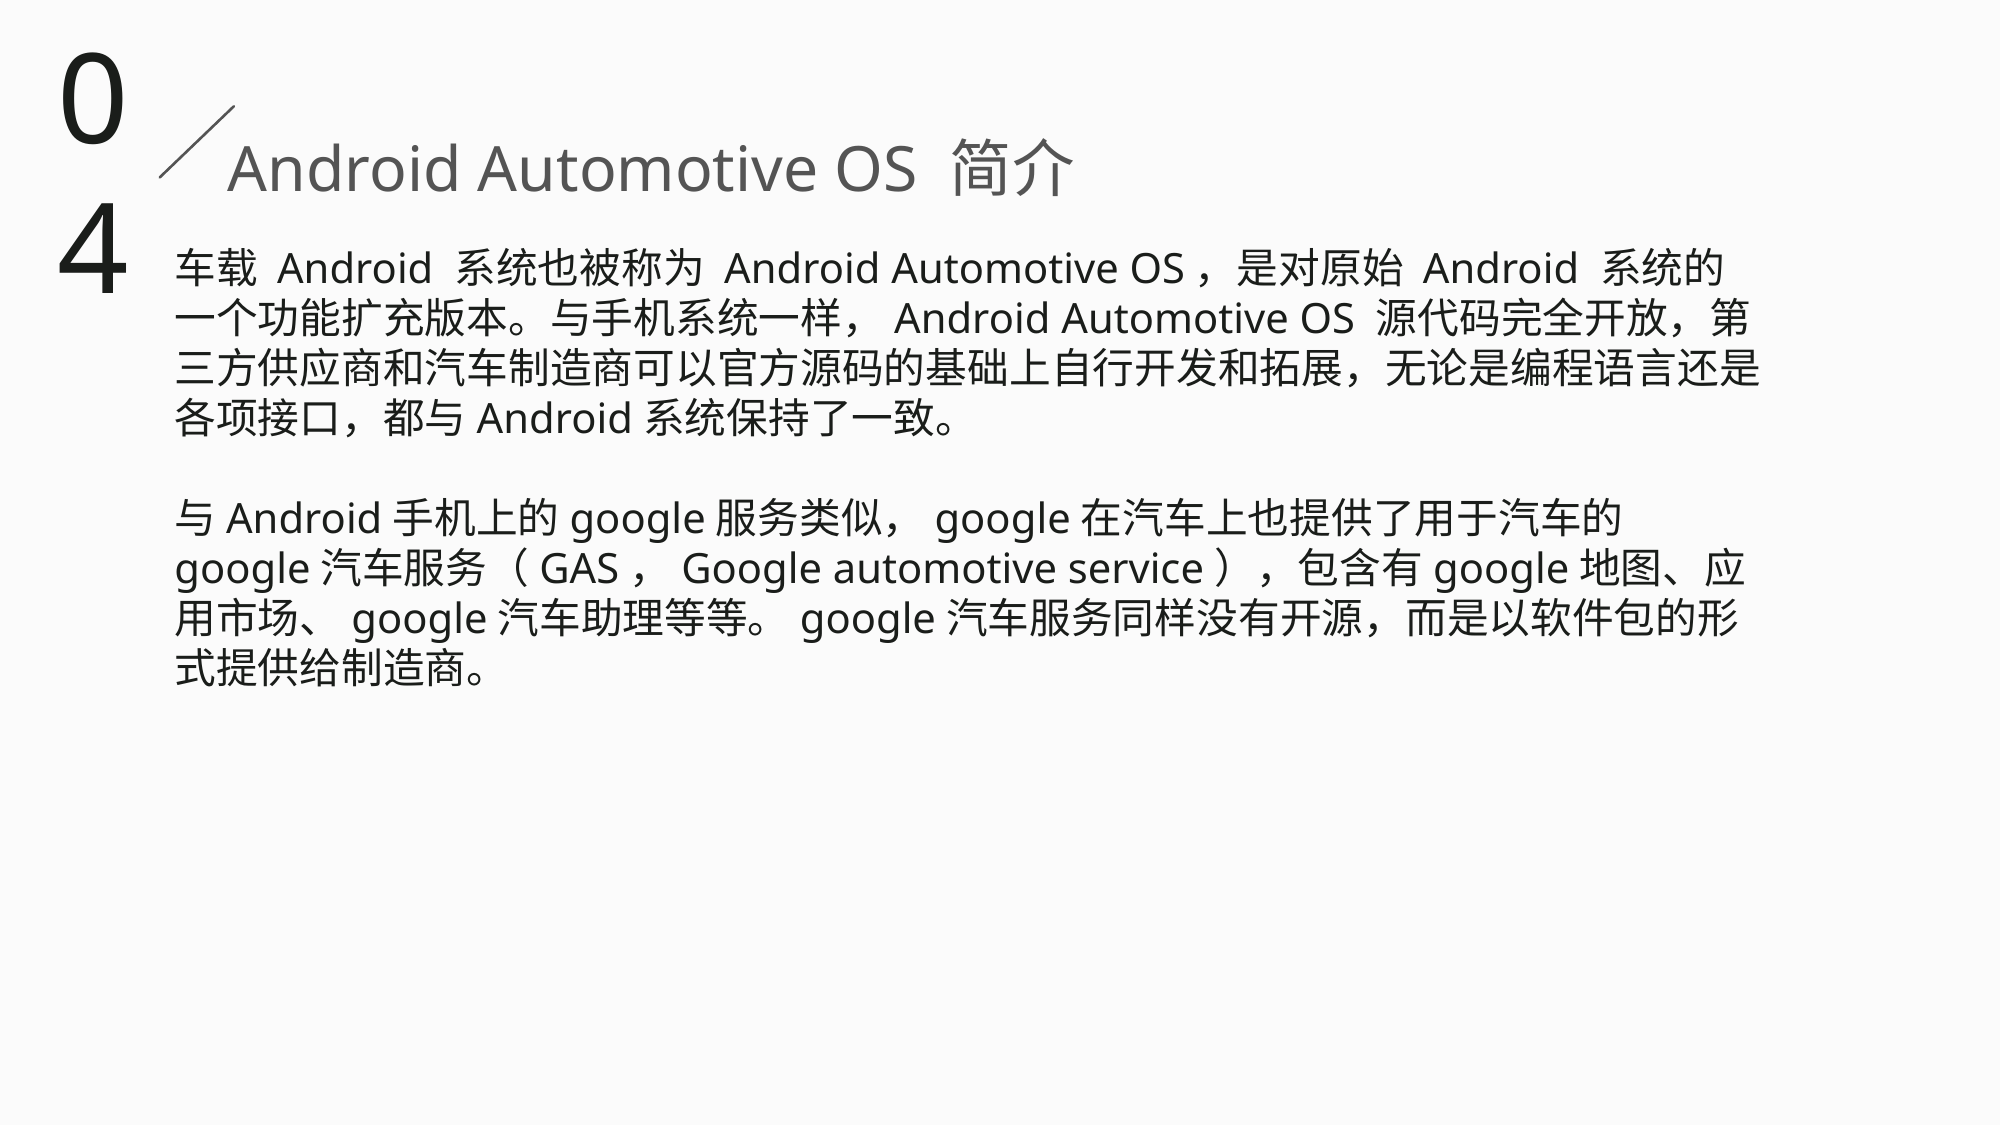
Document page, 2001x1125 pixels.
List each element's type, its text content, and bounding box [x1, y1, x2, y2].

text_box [159, 106, 234, 178]
text_box Android Automotive OS 简介 [213, 106, 1709, 211]
text_box 车载 Android 系统也被称为 Android Automotive OS，是对原始 Android 系统的一个功能扩充版本。与手机系统一样，Android Automotive OS 源代码完全开放，第三方供应商和汽车制造商可以官方源码的基础上自行开发和拓展，无论是编程语言还是各项接口，都与Android系统保持了一致。 与Android手机上的google服务类似，google在汽车上也提供了用于汽车的google汽车服务（GAS，Google automotive service），包含有google地图、应用市场、google汽车助理等等。google汽车服务同样没有开源，而是以软件包的形式提供给制造商。 [159, 234, 1782, 700]
text_box 04 [42, 10, 214, 326]
